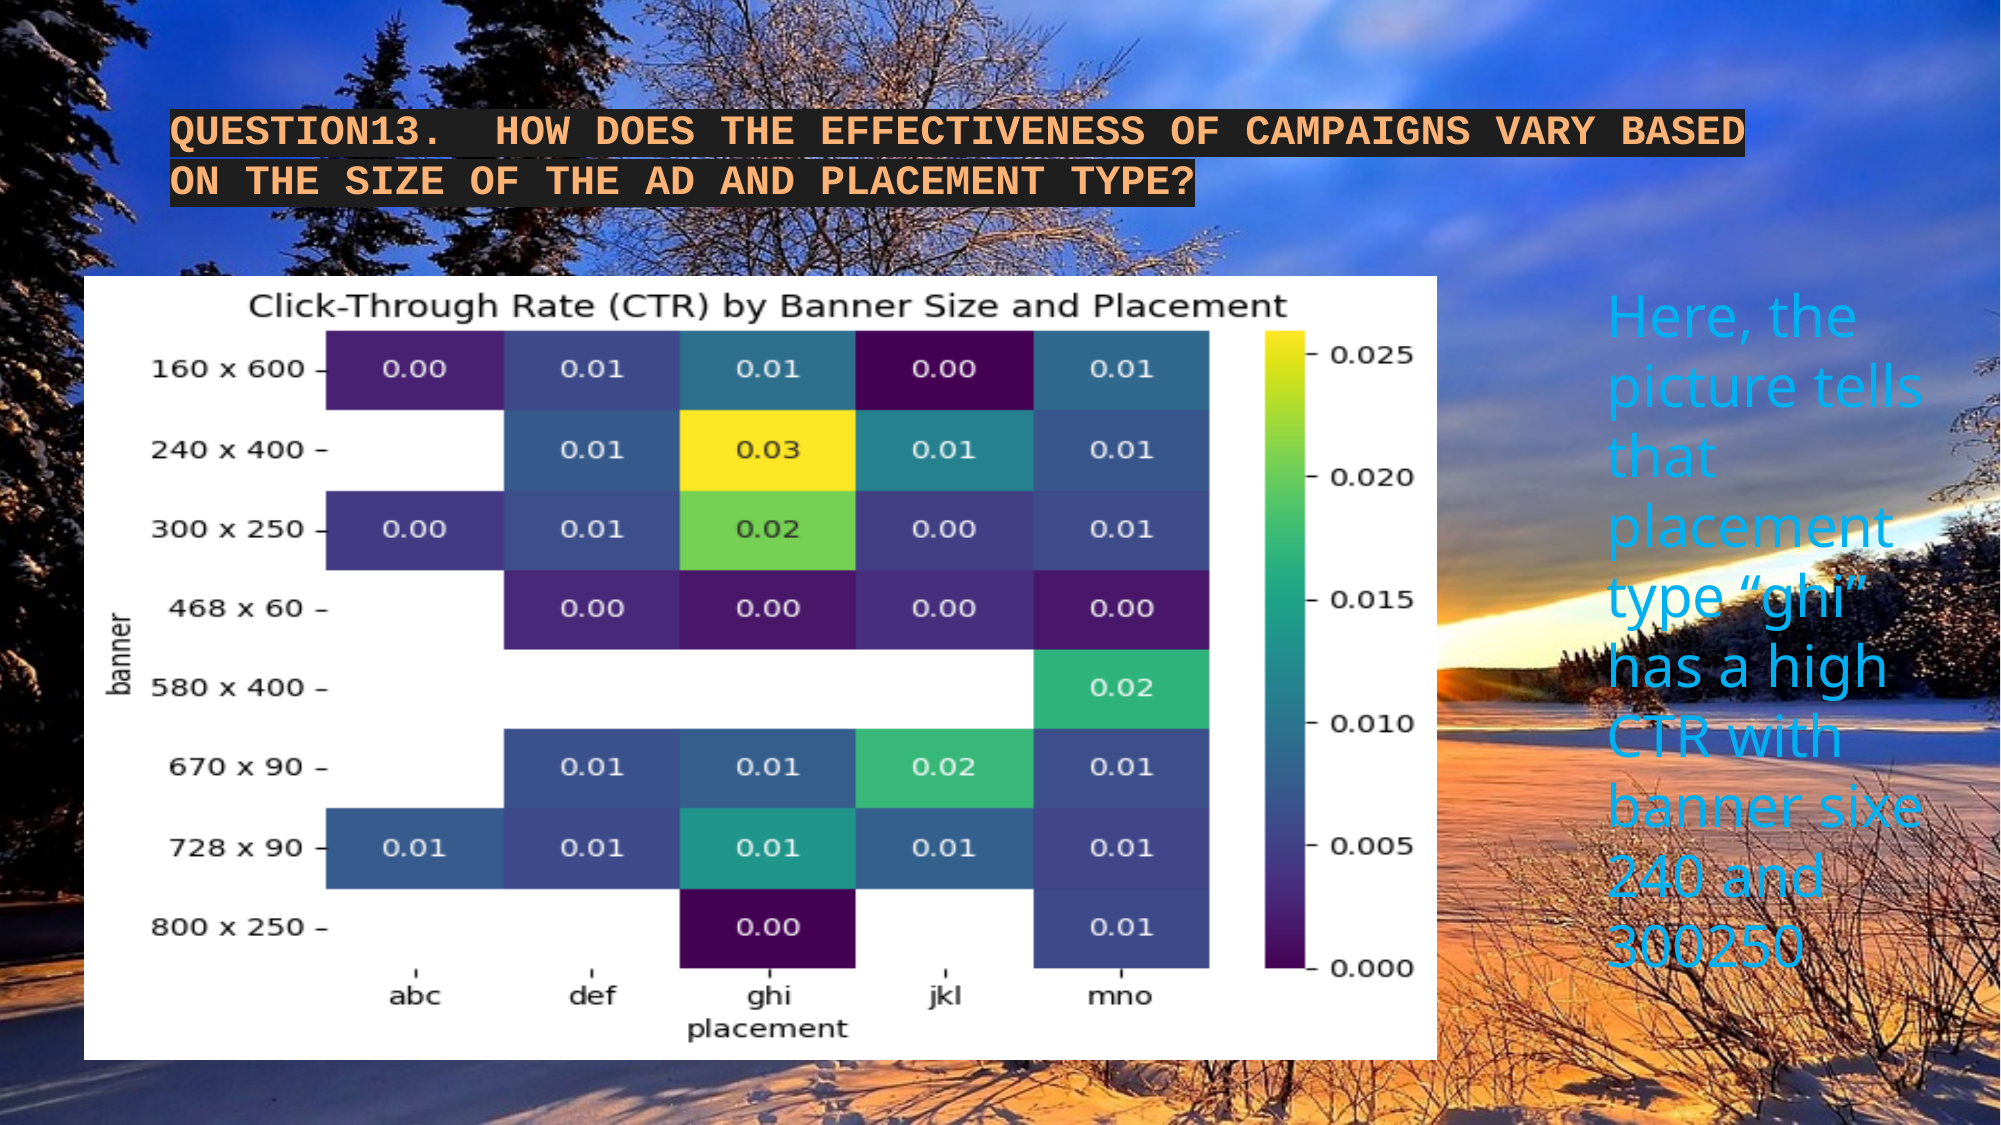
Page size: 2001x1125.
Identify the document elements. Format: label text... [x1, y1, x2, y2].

text_box QUESTION13. HOW DOES THE EFFECTIVENESS OF CAMPAIGNS VARY BASED ON THE SIZE OF THE AD AND PLACEMENT TYPE? [155, 95, 1767, 260]
picture [0, 0, 2001, 1125]
